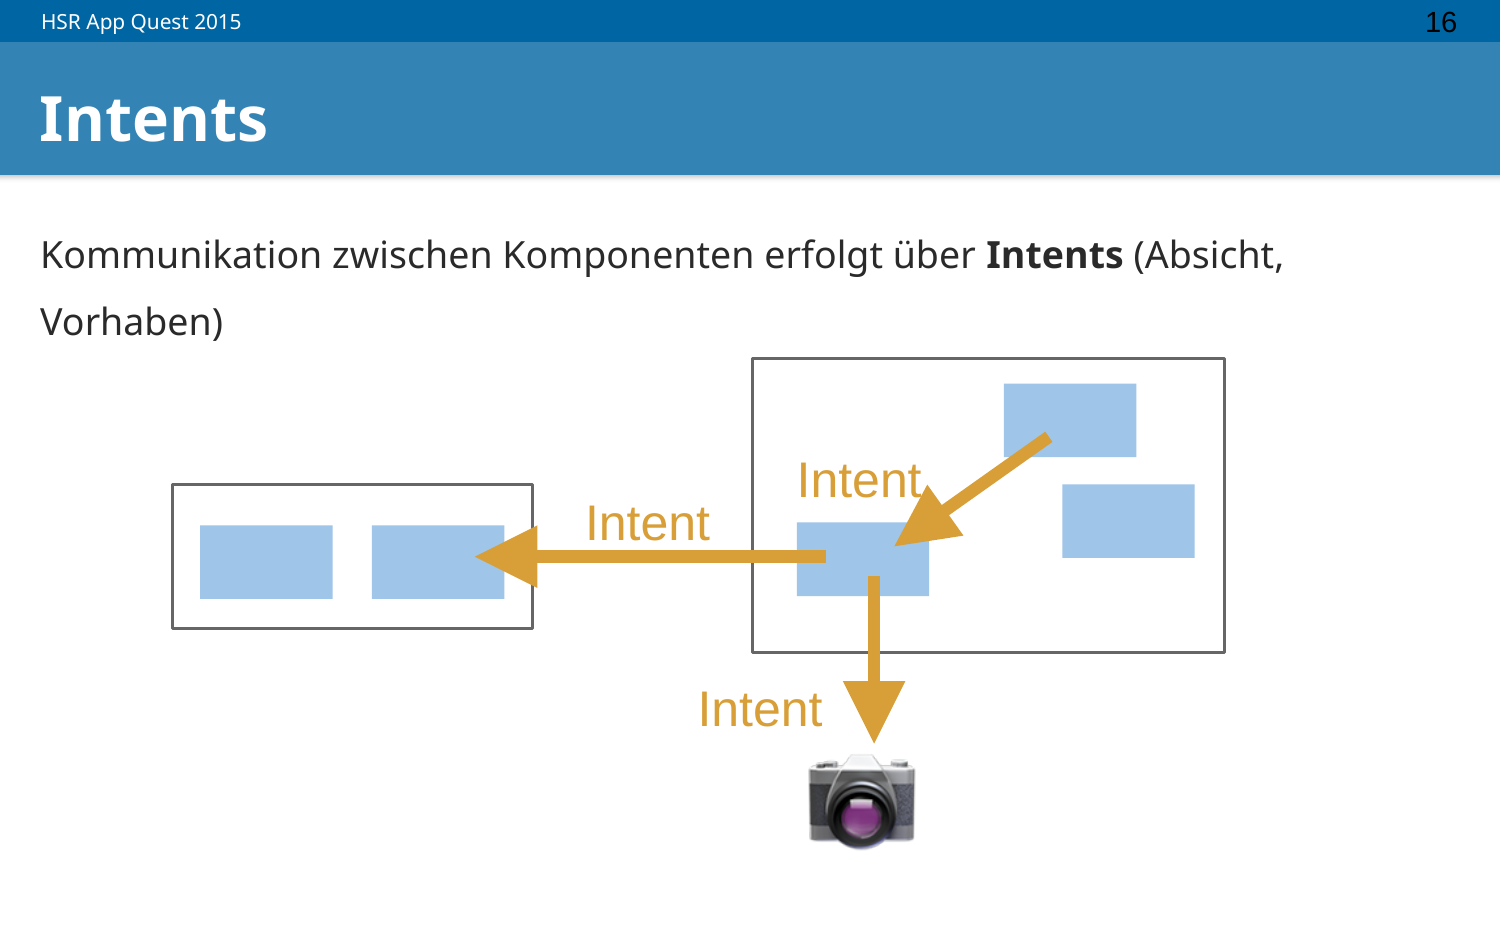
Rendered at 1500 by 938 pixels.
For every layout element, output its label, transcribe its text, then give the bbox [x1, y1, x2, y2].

text_box Intent [569, 475, 766, 539]
title Intents [24, 42, 1491, 169]
text_box [1003, 383, 1137, 458]
text_box [796, 522, 930, 597]
text_box [371, 525, 505, 599]
list Kommunikation zwischen Komponenten erfolgt über Intents (Absicht, Vorhaben) [25, 193, 1491, 924]
text_box [172, 484, 533, 629]
picture [0, 0, 1500, 938]
text_box [1062, 484, 1195, 558]
text_box [752, 358, 1225, 653]
text_box Intent [682, 661, 869, 724]
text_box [894, 436, 1050, 547]
slide_number ‹#› [1410, 0, 1500, 42]
text_box [200, 525, 333, 599]
text_box Intent [781, 432, 977, 496]
